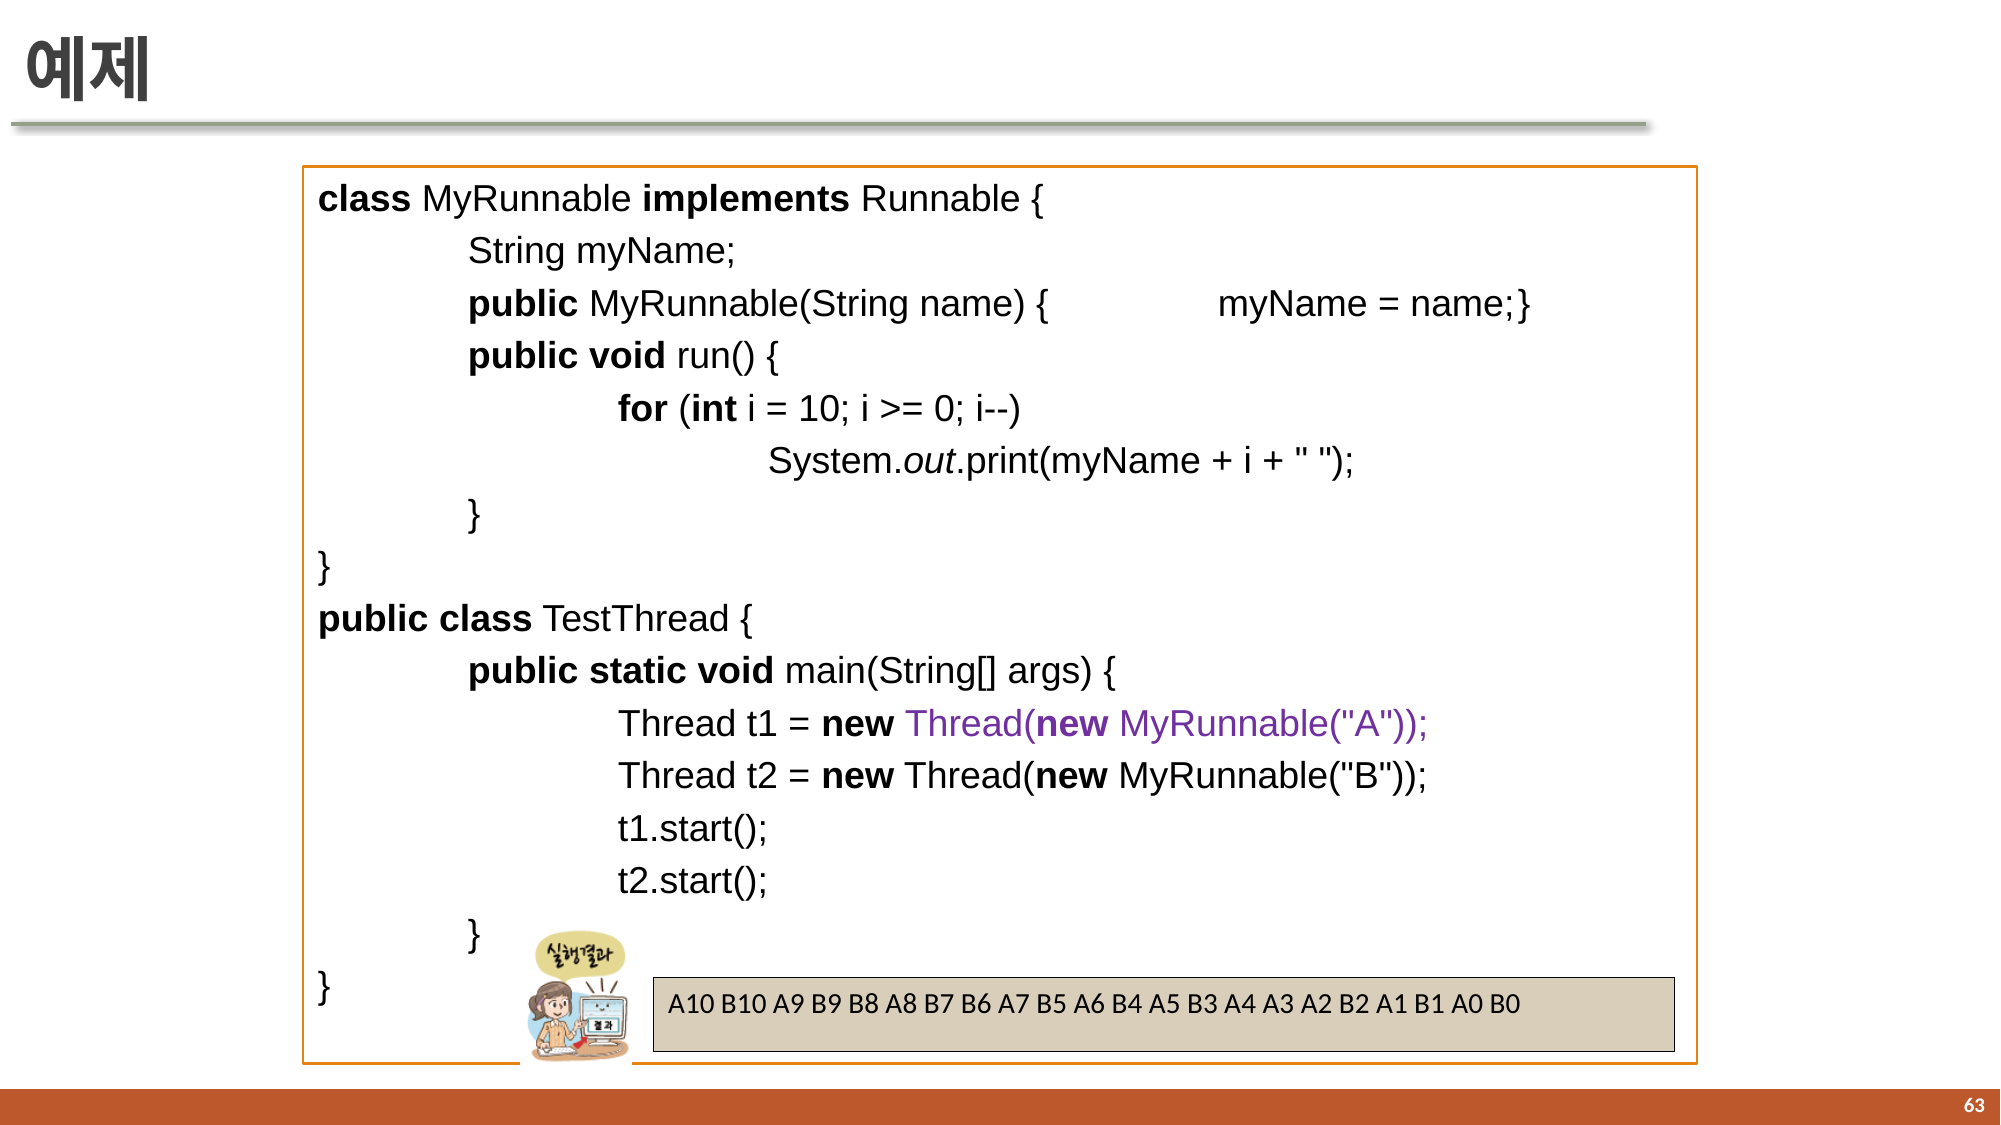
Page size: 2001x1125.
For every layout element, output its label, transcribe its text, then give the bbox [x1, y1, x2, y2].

text_box class MyRunnable implements Runnable { String myName; public MyRunnable(String name) { myName = name; } public void run() { for (int i = 10; i >= 0; i--) System.out.print(myName + i + " "); } } public class TestThread { public static void main(String[] args) { Thread t1 = new Thread(new MyRunnable("A")); Thread t2 = new Thread(new MyRunnable("B")); t1.start(); t2.start(); } } [302, 165, 1698, 1065]
slide_number 62 [1784, 1083, 2000, 1125]
picture [519, 927, 633, 1066]
title 예제 [9, 17, 1660, 118]
text_box A10 B10 A9 B9 B8 A8 B7 B6 A7 B5 A6 B4 A5 B3 A4 A3 A2 B2 A1 B1 A0 B0 [653, 977, 1675, 1052]
